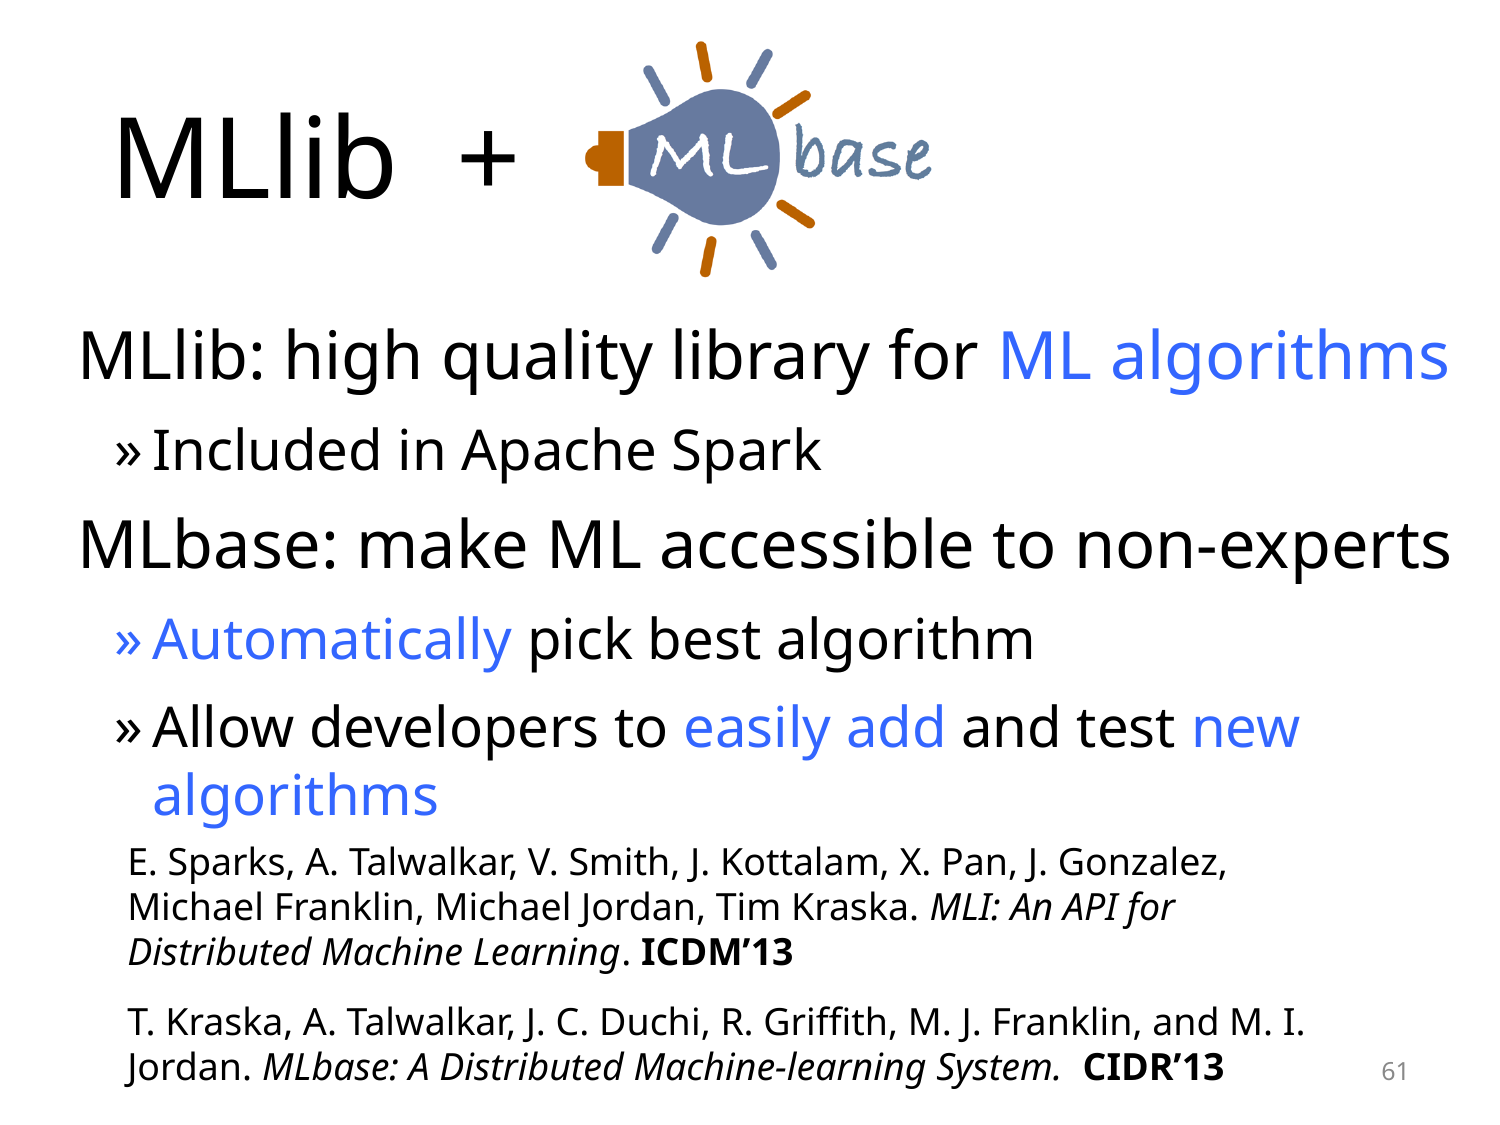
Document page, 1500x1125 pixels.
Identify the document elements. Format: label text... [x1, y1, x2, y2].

picture [574, 37, 938, 281]
text_box MLlib + [95, 78, 536, 229]
slide_number 61 [1074, 1042, 1425, 1103]
text_box E. Sparks, A. Talwalkar, V. Smith, J. Kottalam, X. Pan, J. Gonzalez, Michael Franklin, Michael Jordan, Tim Kraska. MLI: An API for Distributed Machine Learning. ICDM’13 T. Kraska, A. Talwalkar, J. C. Duchi, R. Griffith, M. J. Franklin, and M. I. Jordan. MLbase: A Distributed Machine-learning System. CIDR’13 [112, 830, 1359, 1095]
list MLlib: high quality library for ML algorithms Included in Apache Spark MLbase: make ML accessible to non-experts Automatically pick best algorithm Allow developers to easily add and test new algorithms [62, 304, 1488, 1081]
